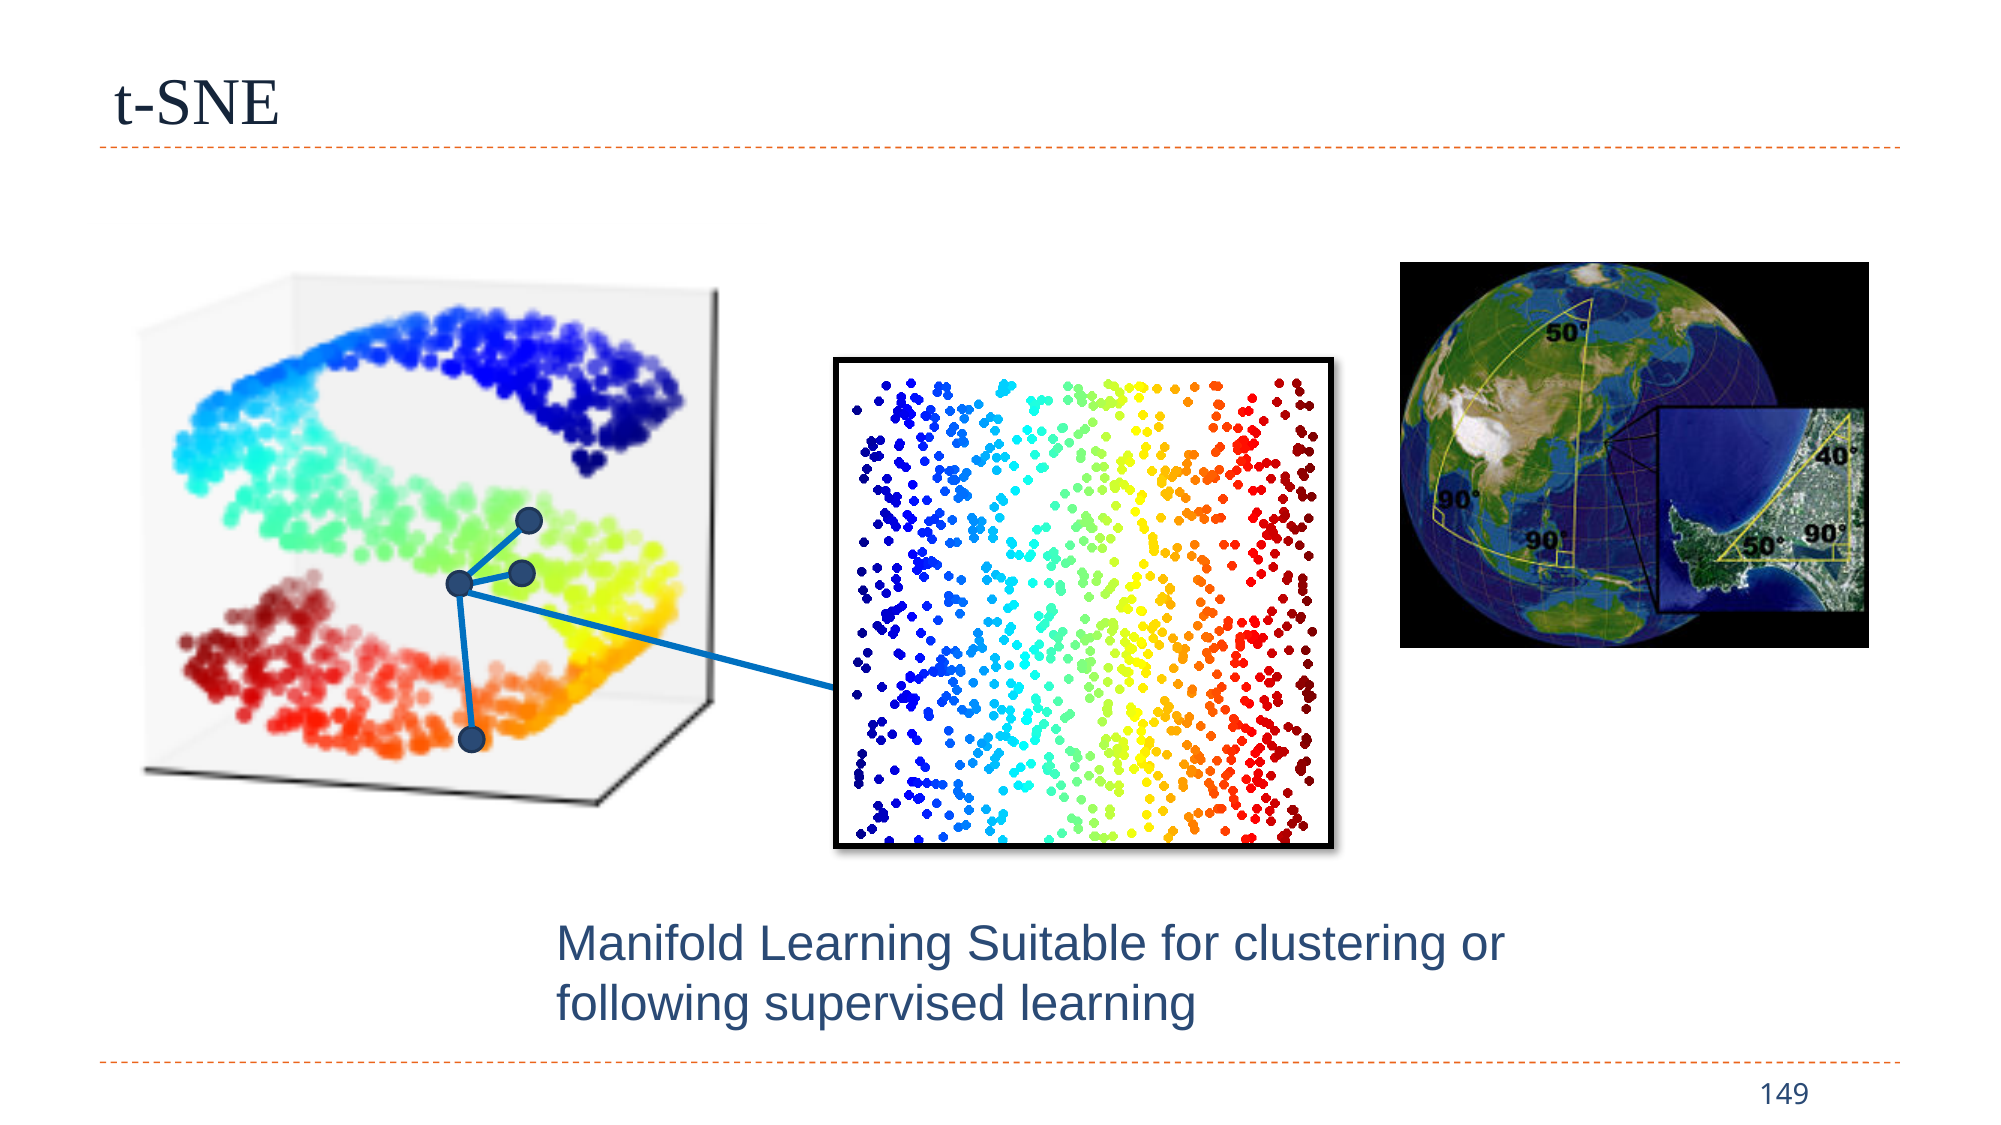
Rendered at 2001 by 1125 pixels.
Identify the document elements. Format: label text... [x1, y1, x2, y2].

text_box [467, 529, 521, 576]
picture [87, 222, 768, 844]
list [838, 362, 1329, 844]
picture [1399, 261, 1870, 649]
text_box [459, 595, 472, 728]
text_box Manifold Learning Suitable for clustering or following supervised learning [541, 902, 1559, 1038]
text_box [467, 592, 832, 692]
title t-SNE [99, 24, 1900, 146]
